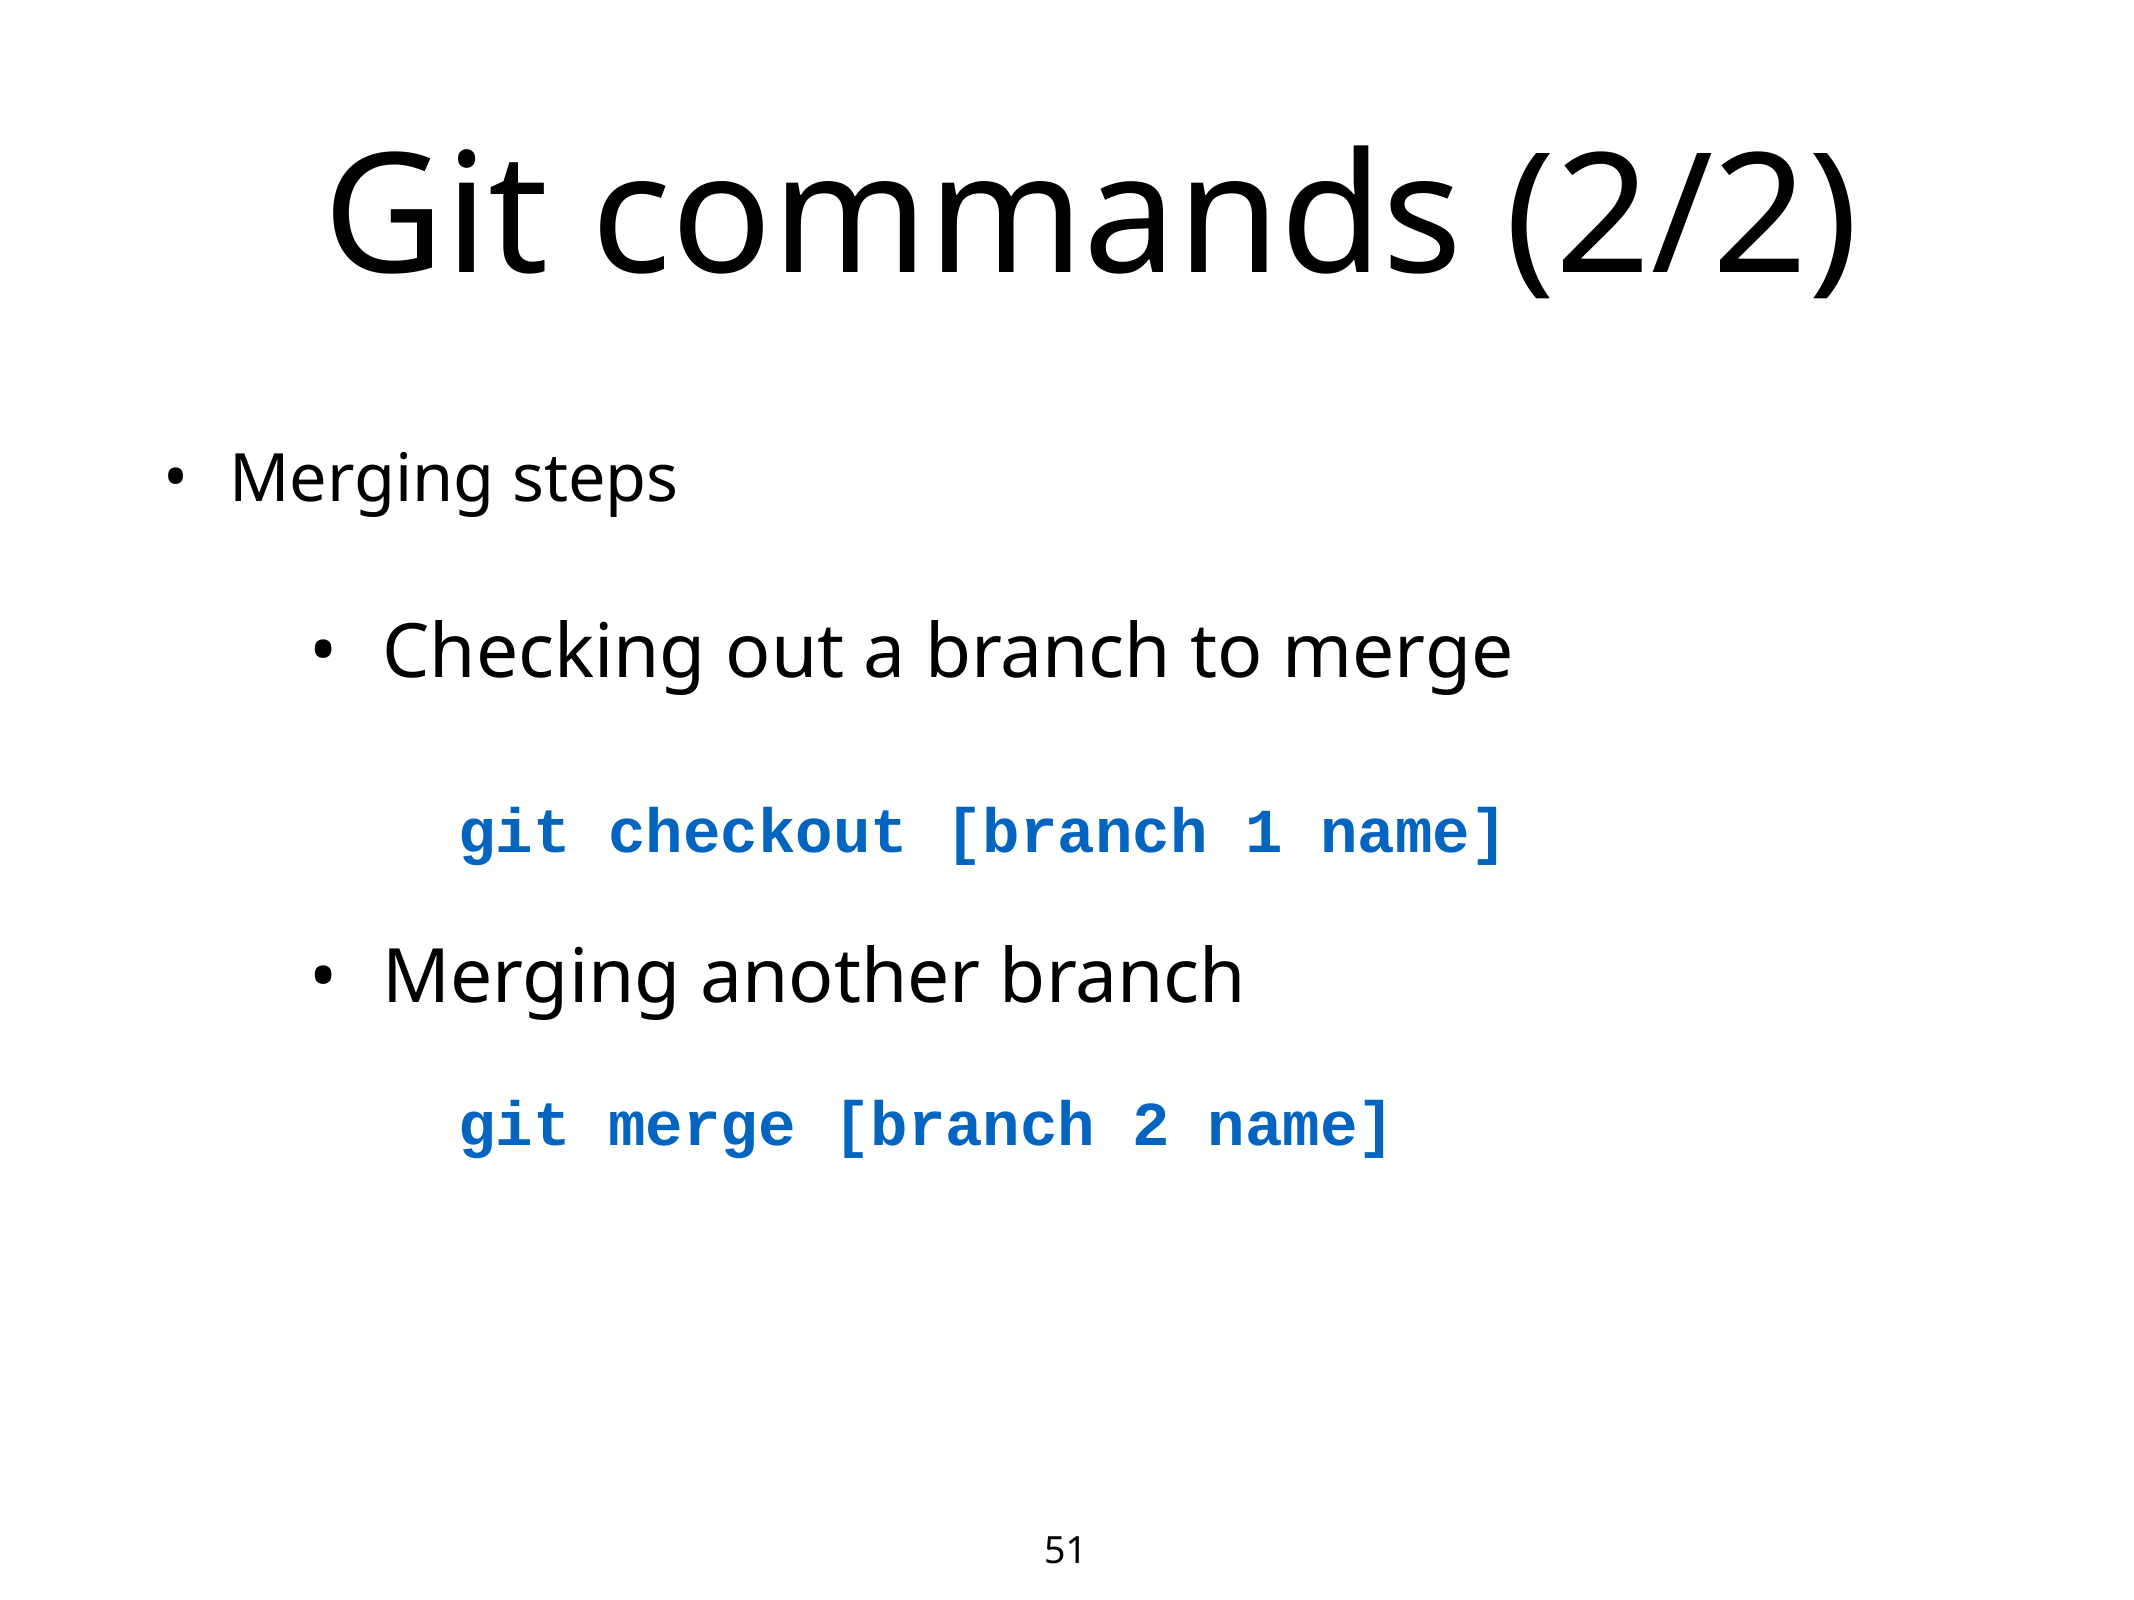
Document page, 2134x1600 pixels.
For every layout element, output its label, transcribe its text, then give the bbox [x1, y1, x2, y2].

text_box Git commands (2/2) [181, 97, 2003, 313]
text_box git merge [branch 2 name] [449, 1074, 1407, 1166]
text_box git checkout [branch 1 name] [449, 781, 1519, 873]
slide_number 51 [1035, 1517, 1096, 1600]
text_box Merging steps Checking out a branch to merge Merging another branch [156, 427, 2134, 1026]
